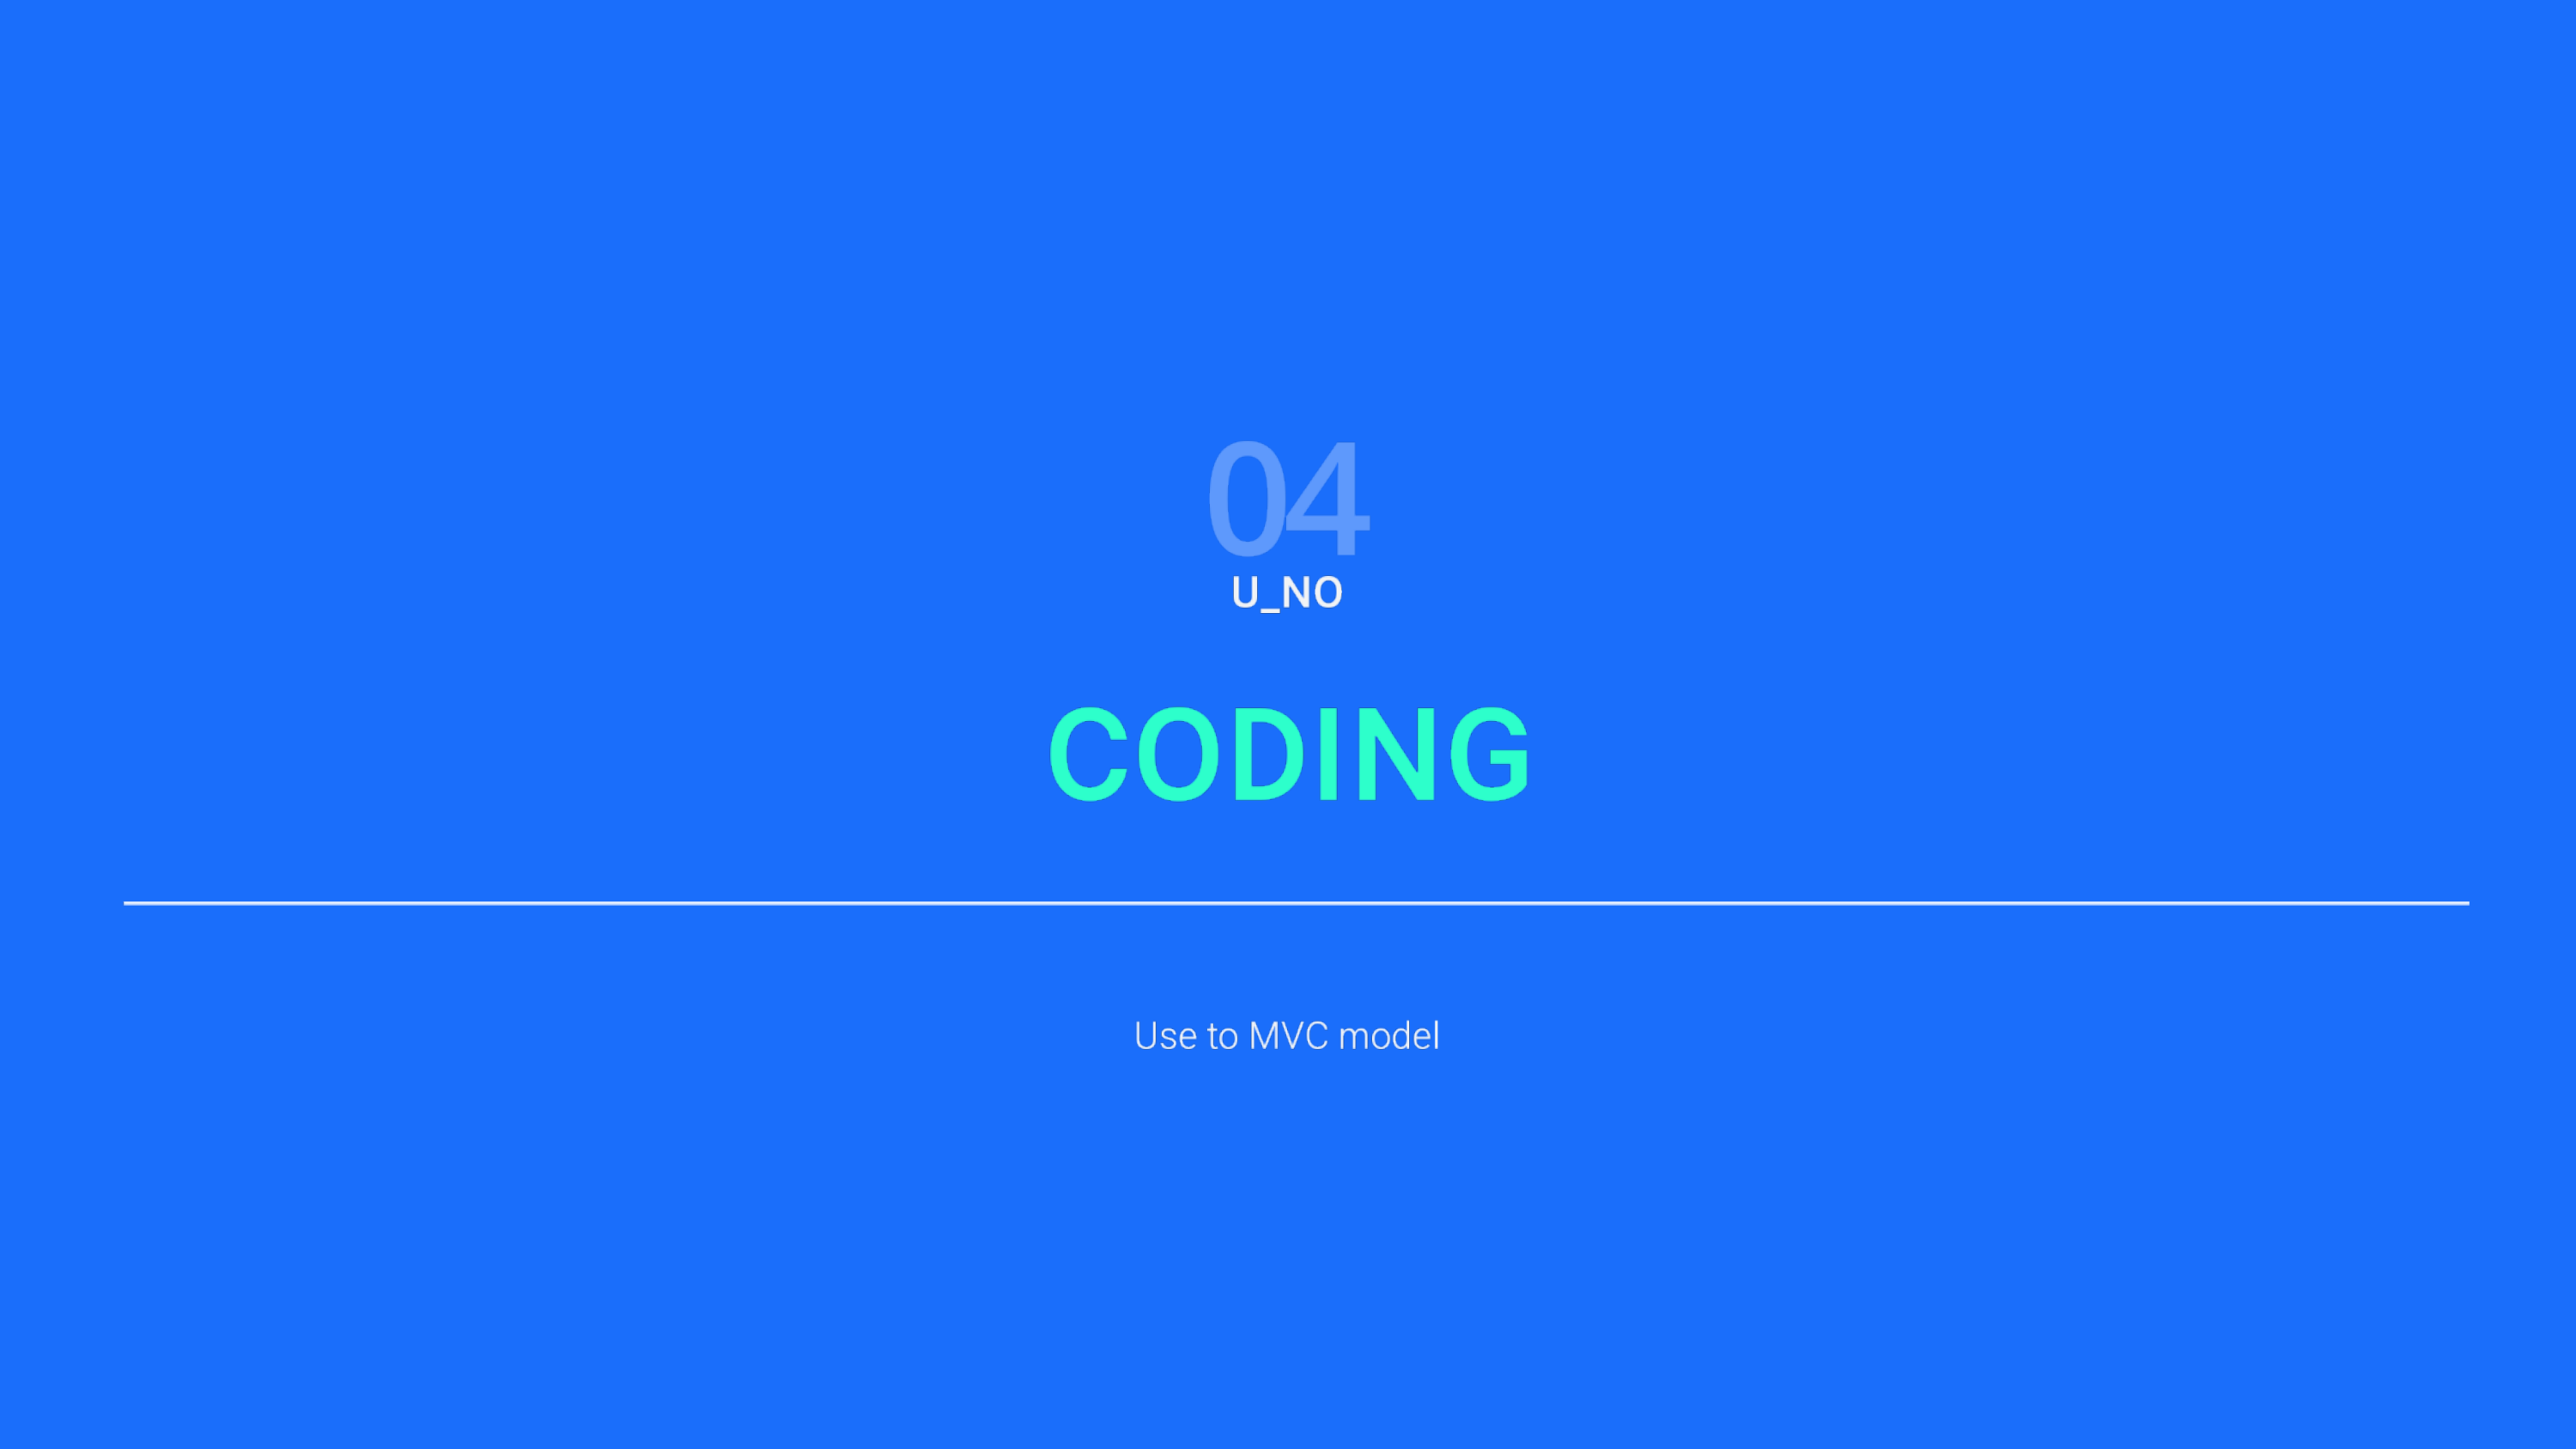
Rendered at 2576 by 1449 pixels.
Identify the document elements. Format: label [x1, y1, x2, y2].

picture [532, 342, 1587, 875]
picture [848, 1006, 1458, 1072]
text_box [106, 901, 2470, 906]
